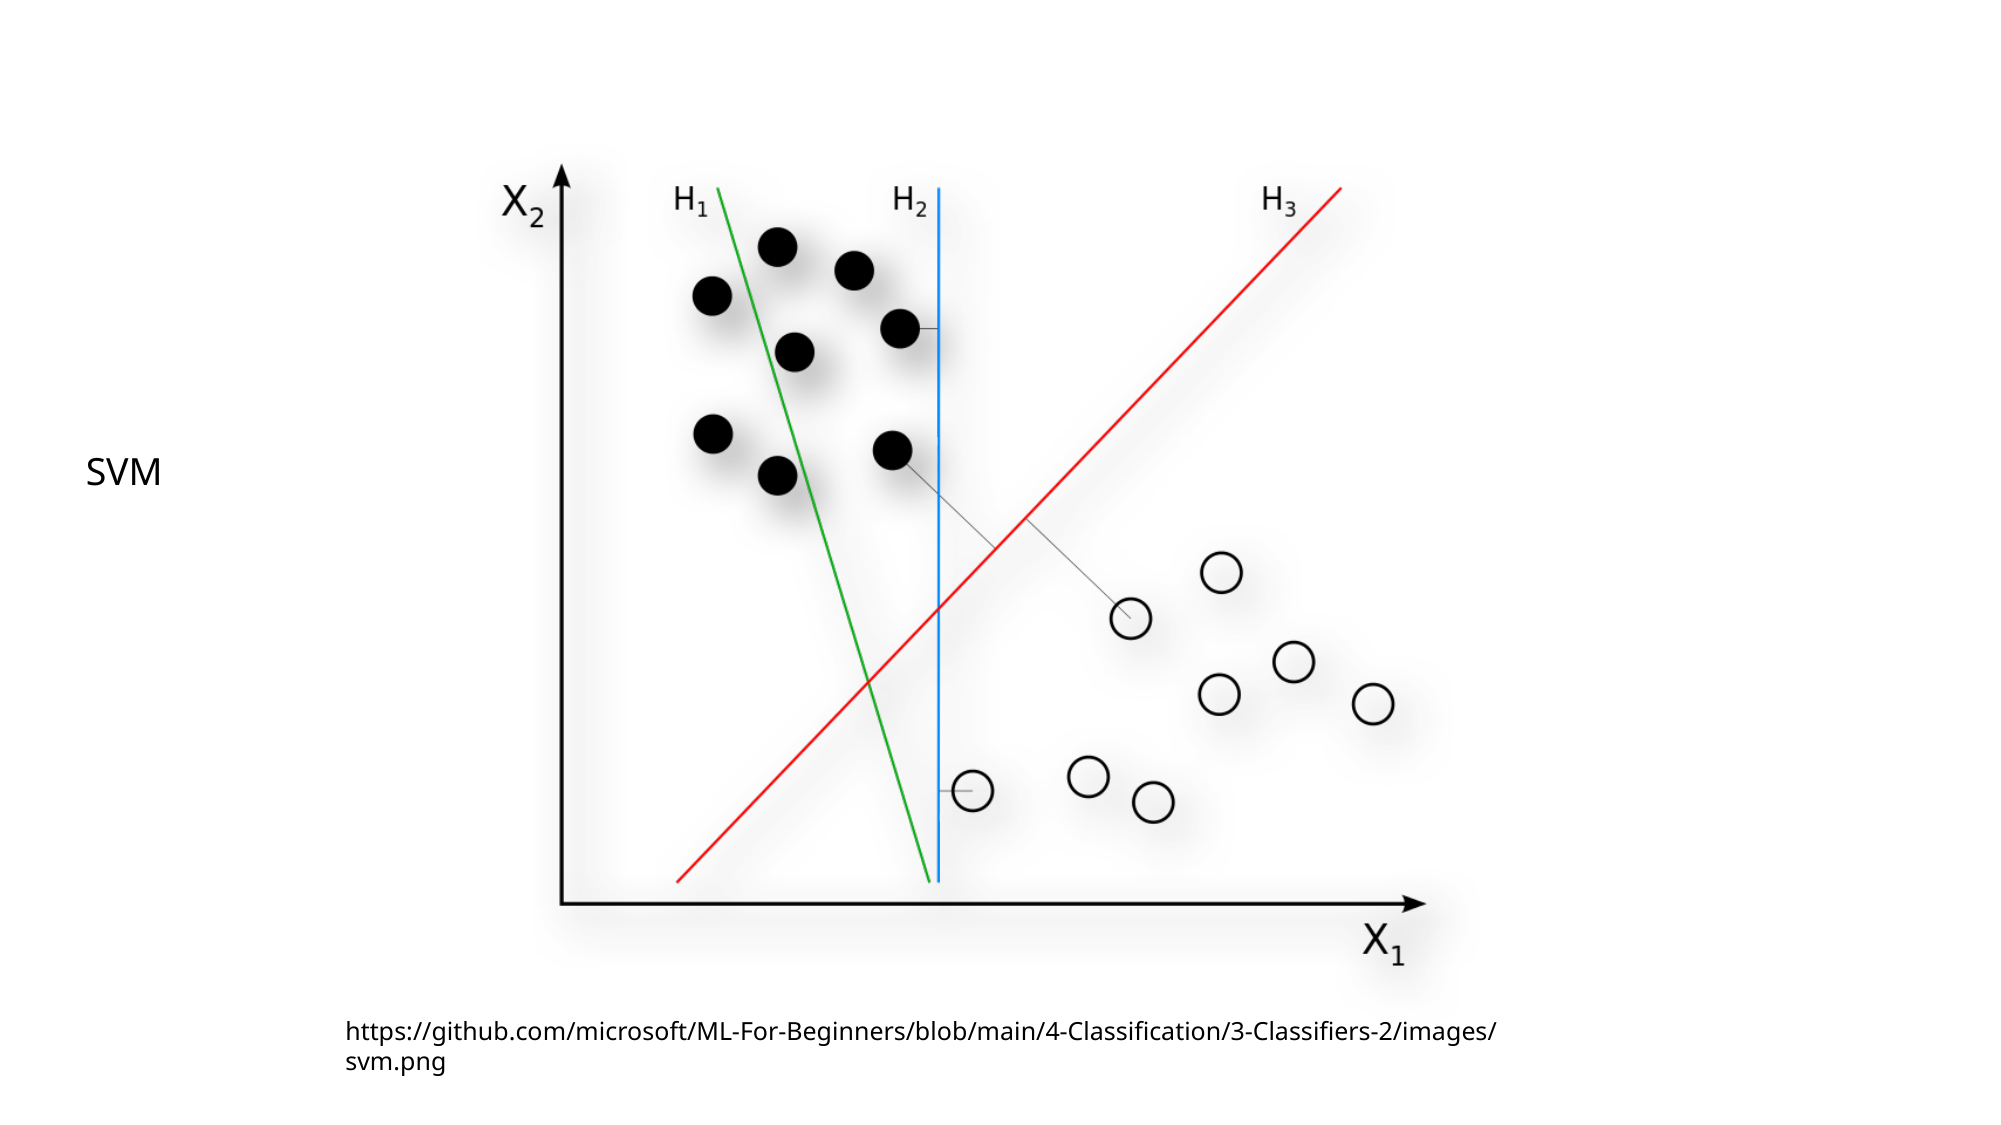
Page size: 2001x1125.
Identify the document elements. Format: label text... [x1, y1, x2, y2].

text_box SVM [70, 440, 178, 500]
text_box https://github.com/microsoft/ML-For-Beginners/blob/main/4-Classification/3-Classifiers-2/images/svm.png [330, 1007, 1599, 1083]
picture [495, 156, 1434, 968]
